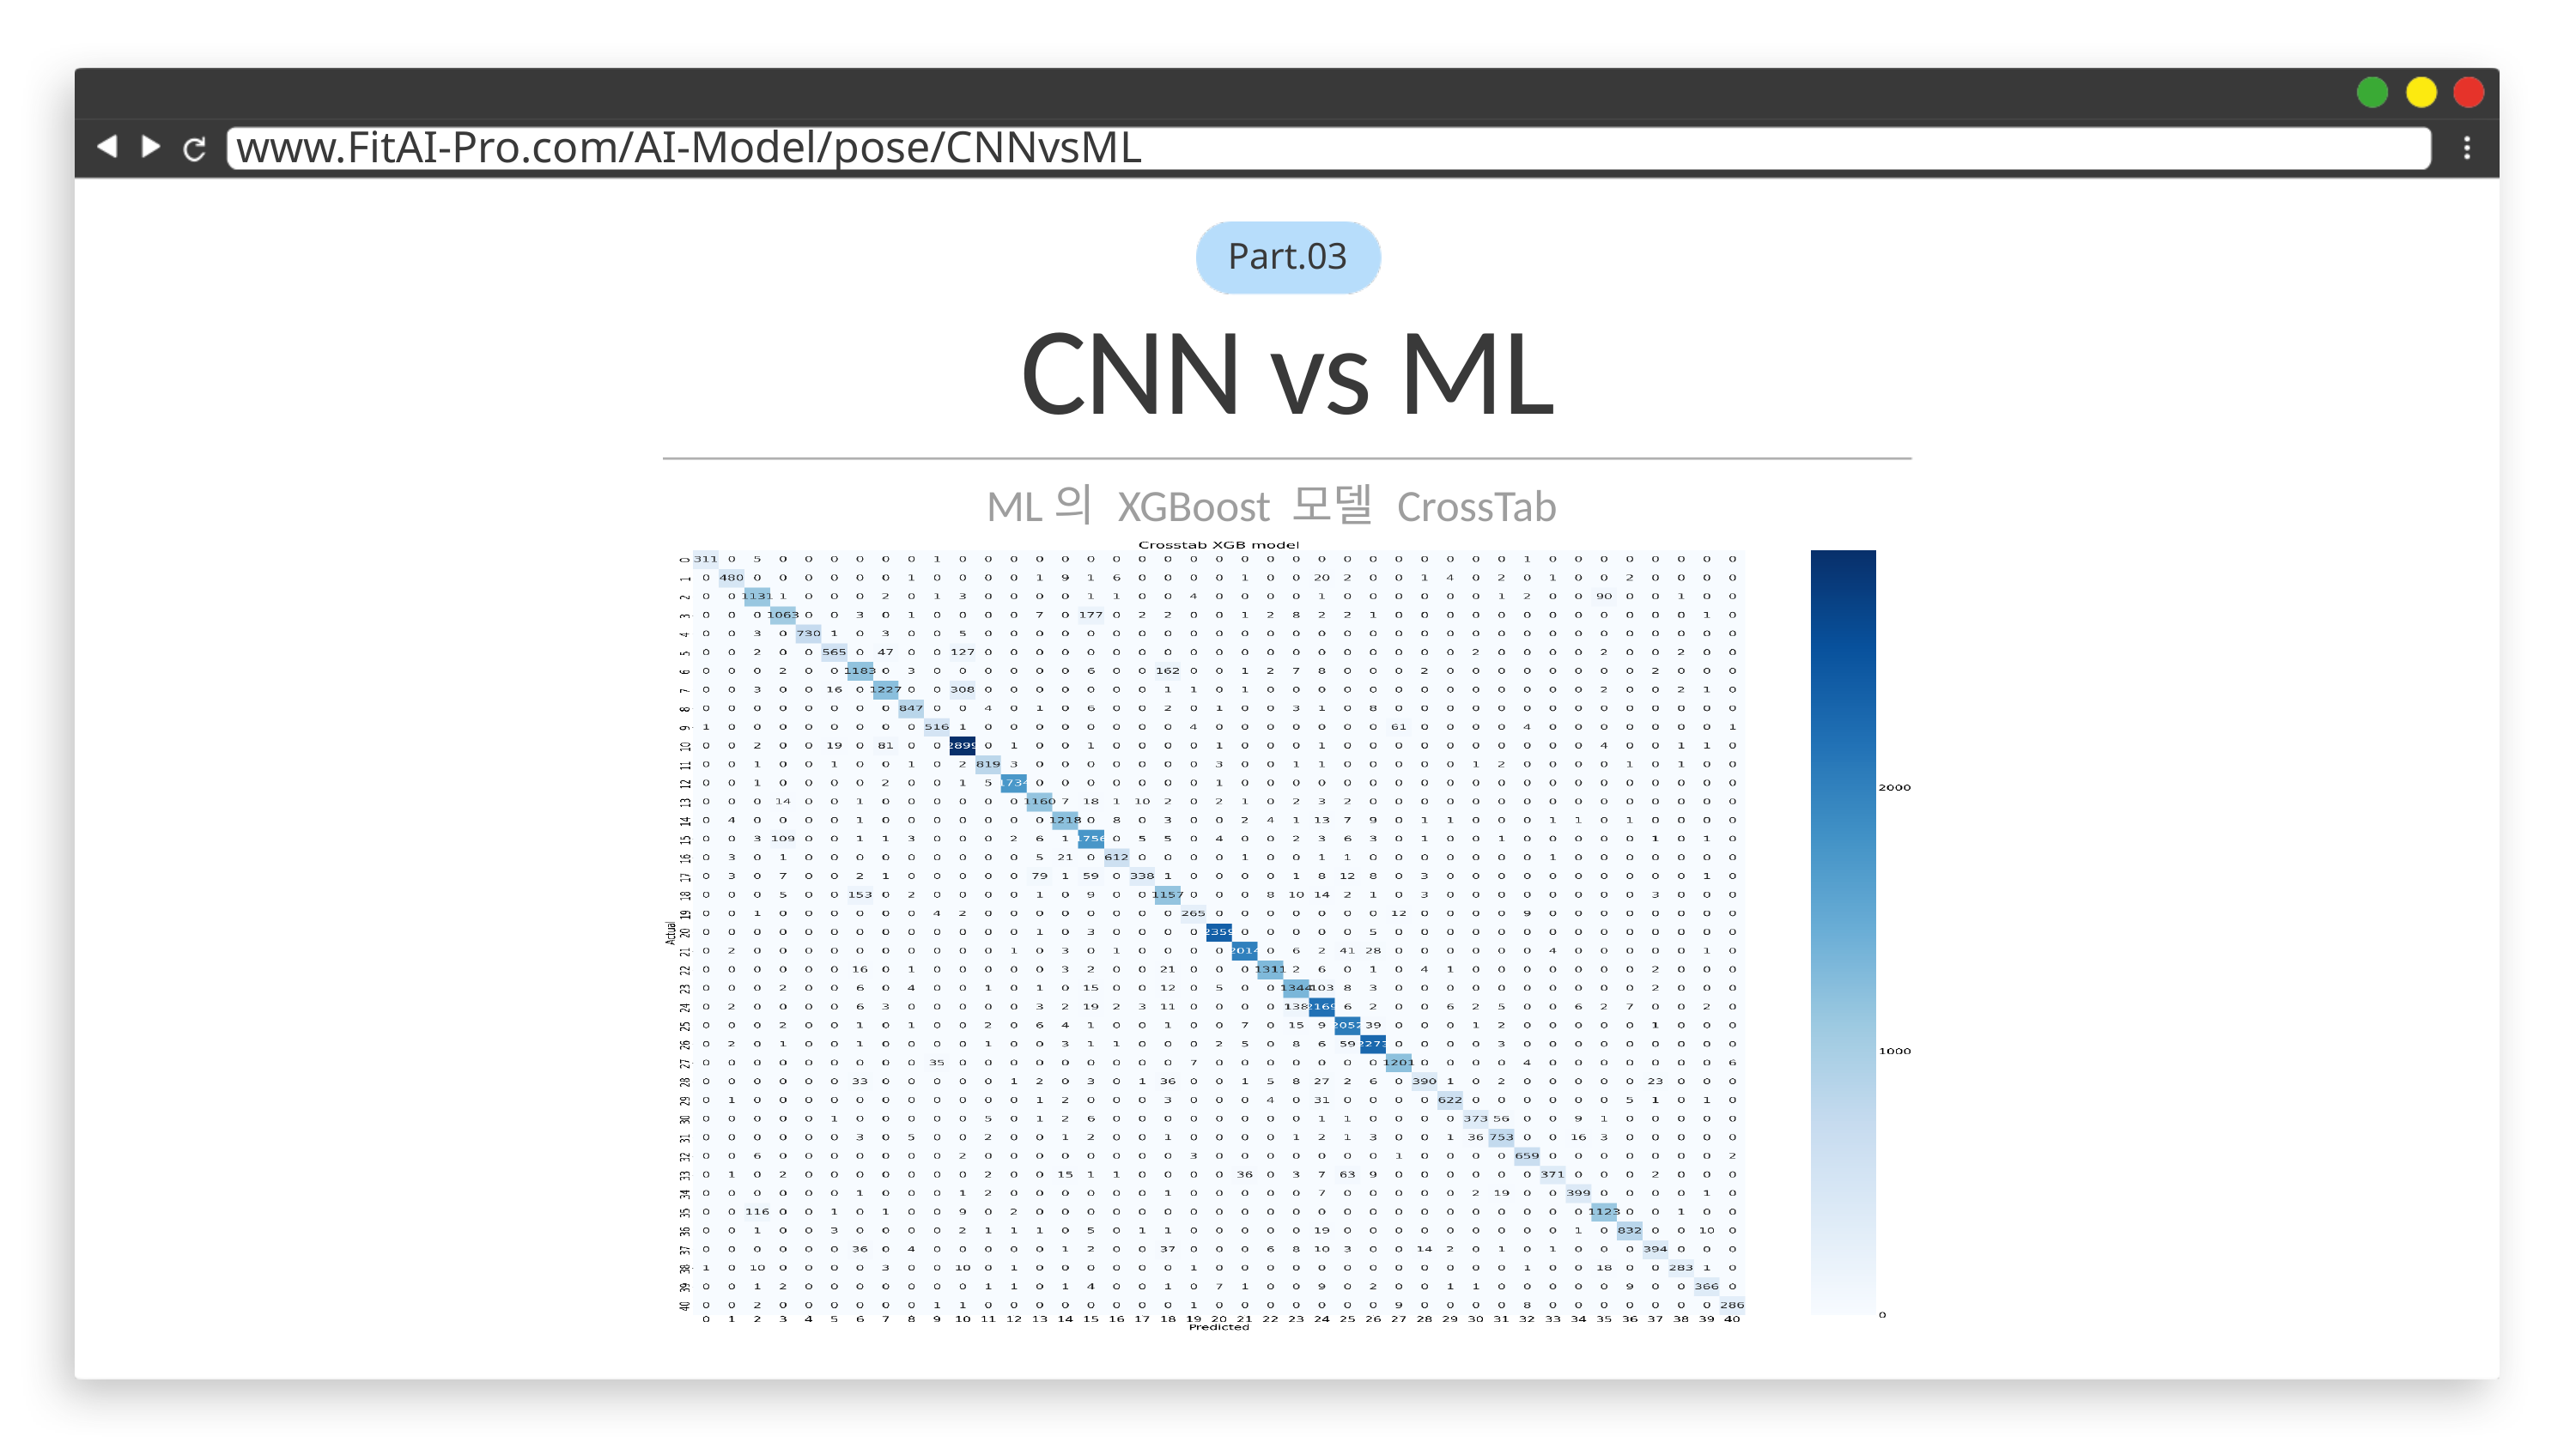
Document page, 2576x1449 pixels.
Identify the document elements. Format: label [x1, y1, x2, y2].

picture [75, 67, 2500, 1379]
